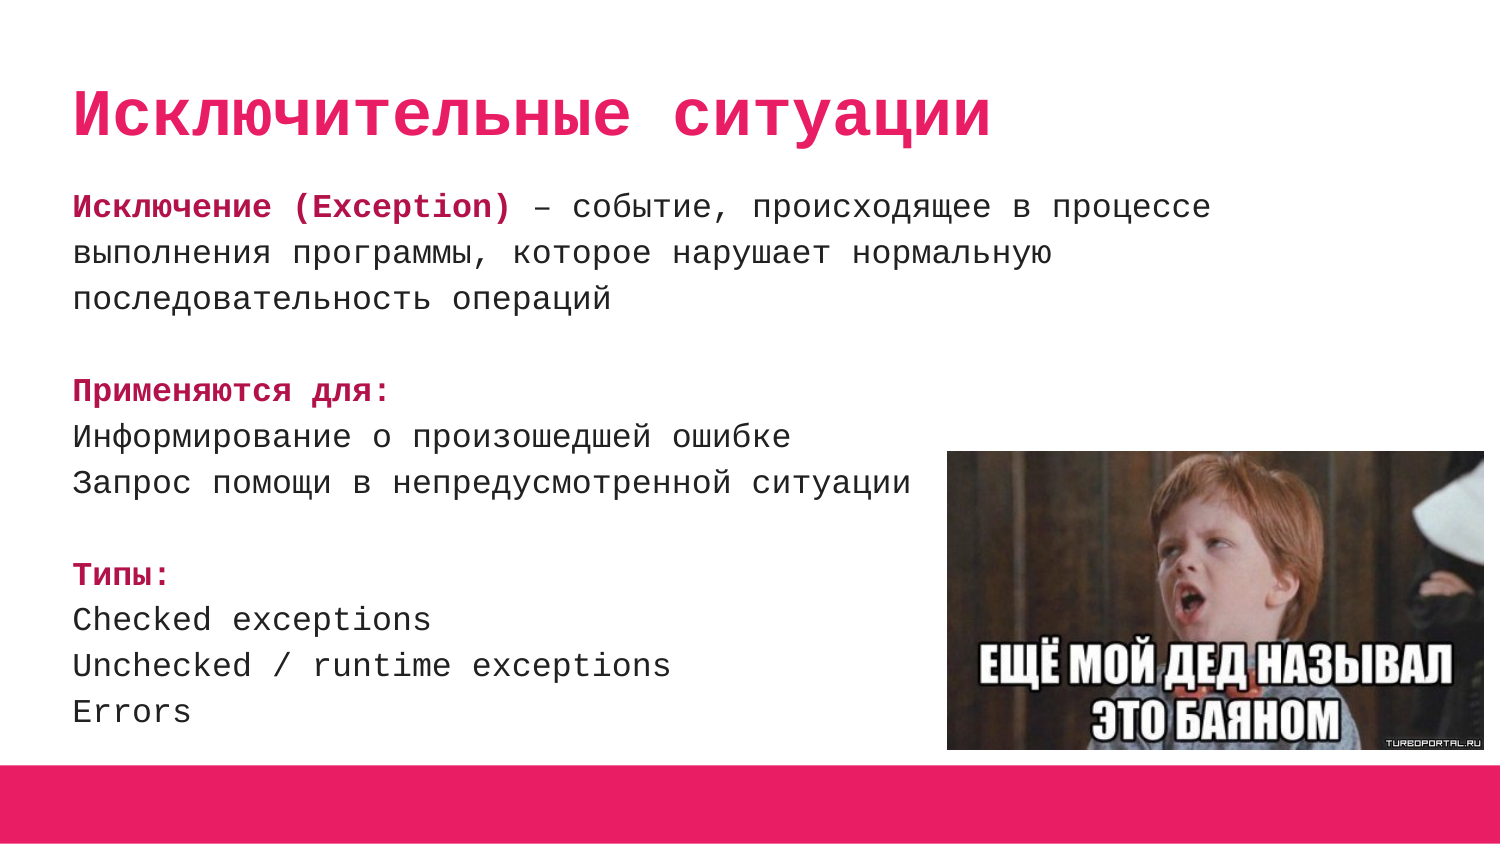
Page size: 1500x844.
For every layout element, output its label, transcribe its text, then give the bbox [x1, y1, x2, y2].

picture [946, 451, 1485, 751]
list Исключение (Exception) – событие, происходящее в процессе выполнения программы, которое нарушает нормальную последовательность операций Применяются для: Информирование о произошедшей ошибке Запрос помощи в непредусмотренной ситуации Типы: Checked exceptions Unchecked / runtime exceptions Errors [57, 163, 1273, 685]
title Исключительные ситуации [57, 54, 1273, 163]
